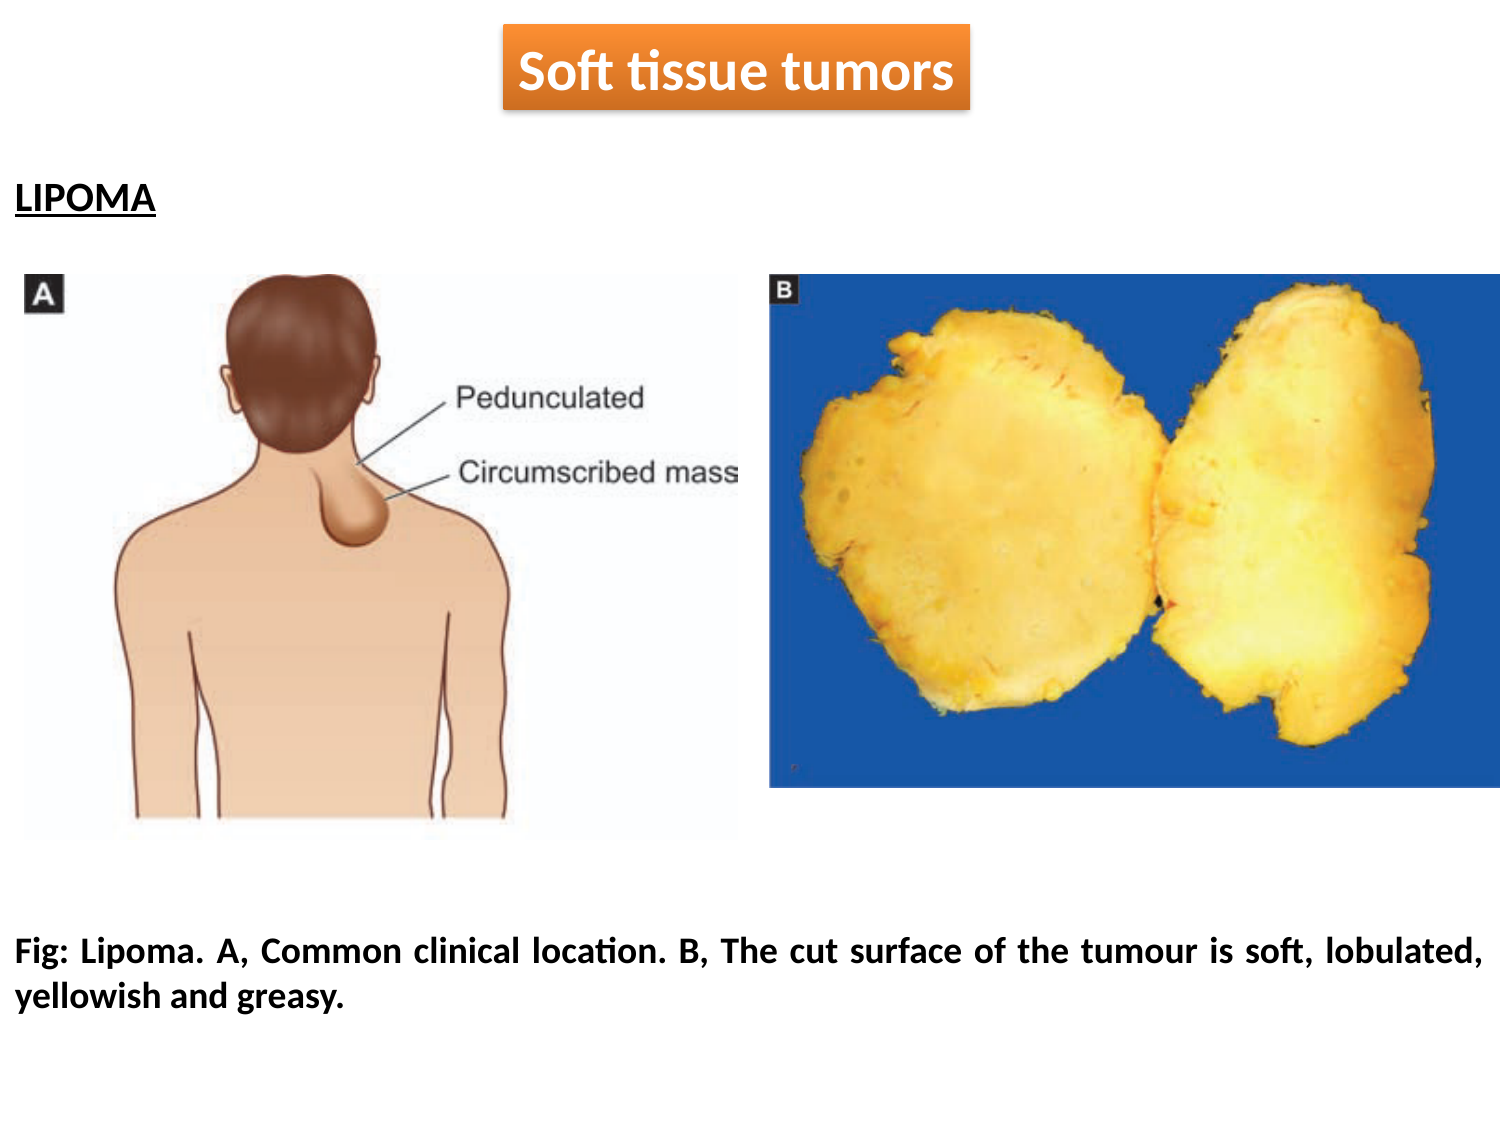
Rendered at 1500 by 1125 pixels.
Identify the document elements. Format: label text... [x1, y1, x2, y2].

picture [769, 273, 1500, 788]
text_box Fig: Lipoma. A, Common clinical location. B, The cut surface of the tumour is soft, lobulated, yellowish and greasy. [0, 918, 1500, 1024]
picture [24, 274, 738, 840]
text_box LIPOMA [0, 162, 1500, 228]
text_box Soft tissue tumors [503, 24, 971, 110]
